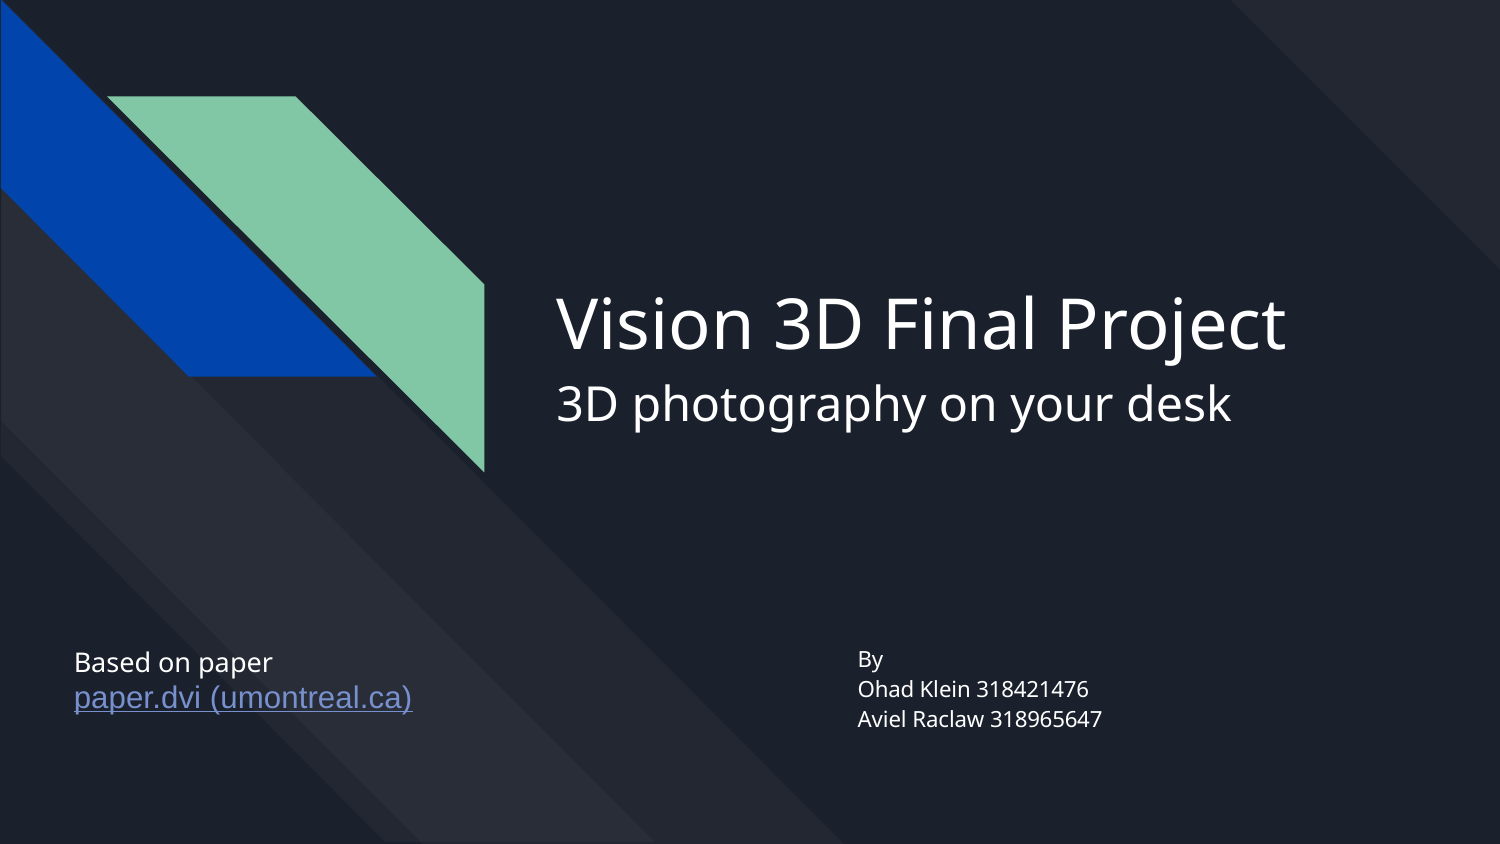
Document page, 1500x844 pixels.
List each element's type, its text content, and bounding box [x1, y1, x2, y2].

subtitle Based on paper paper.dvi (umontreal.ca) [58, 628, 628, 750]
subtitle By Ohad Klein 318421476 Aviel Raclaw 318965647 [842, 628, 1412, 750]
title Vision 3D Final Project 3D photography on your desk [541, 258, 1404, 518]
